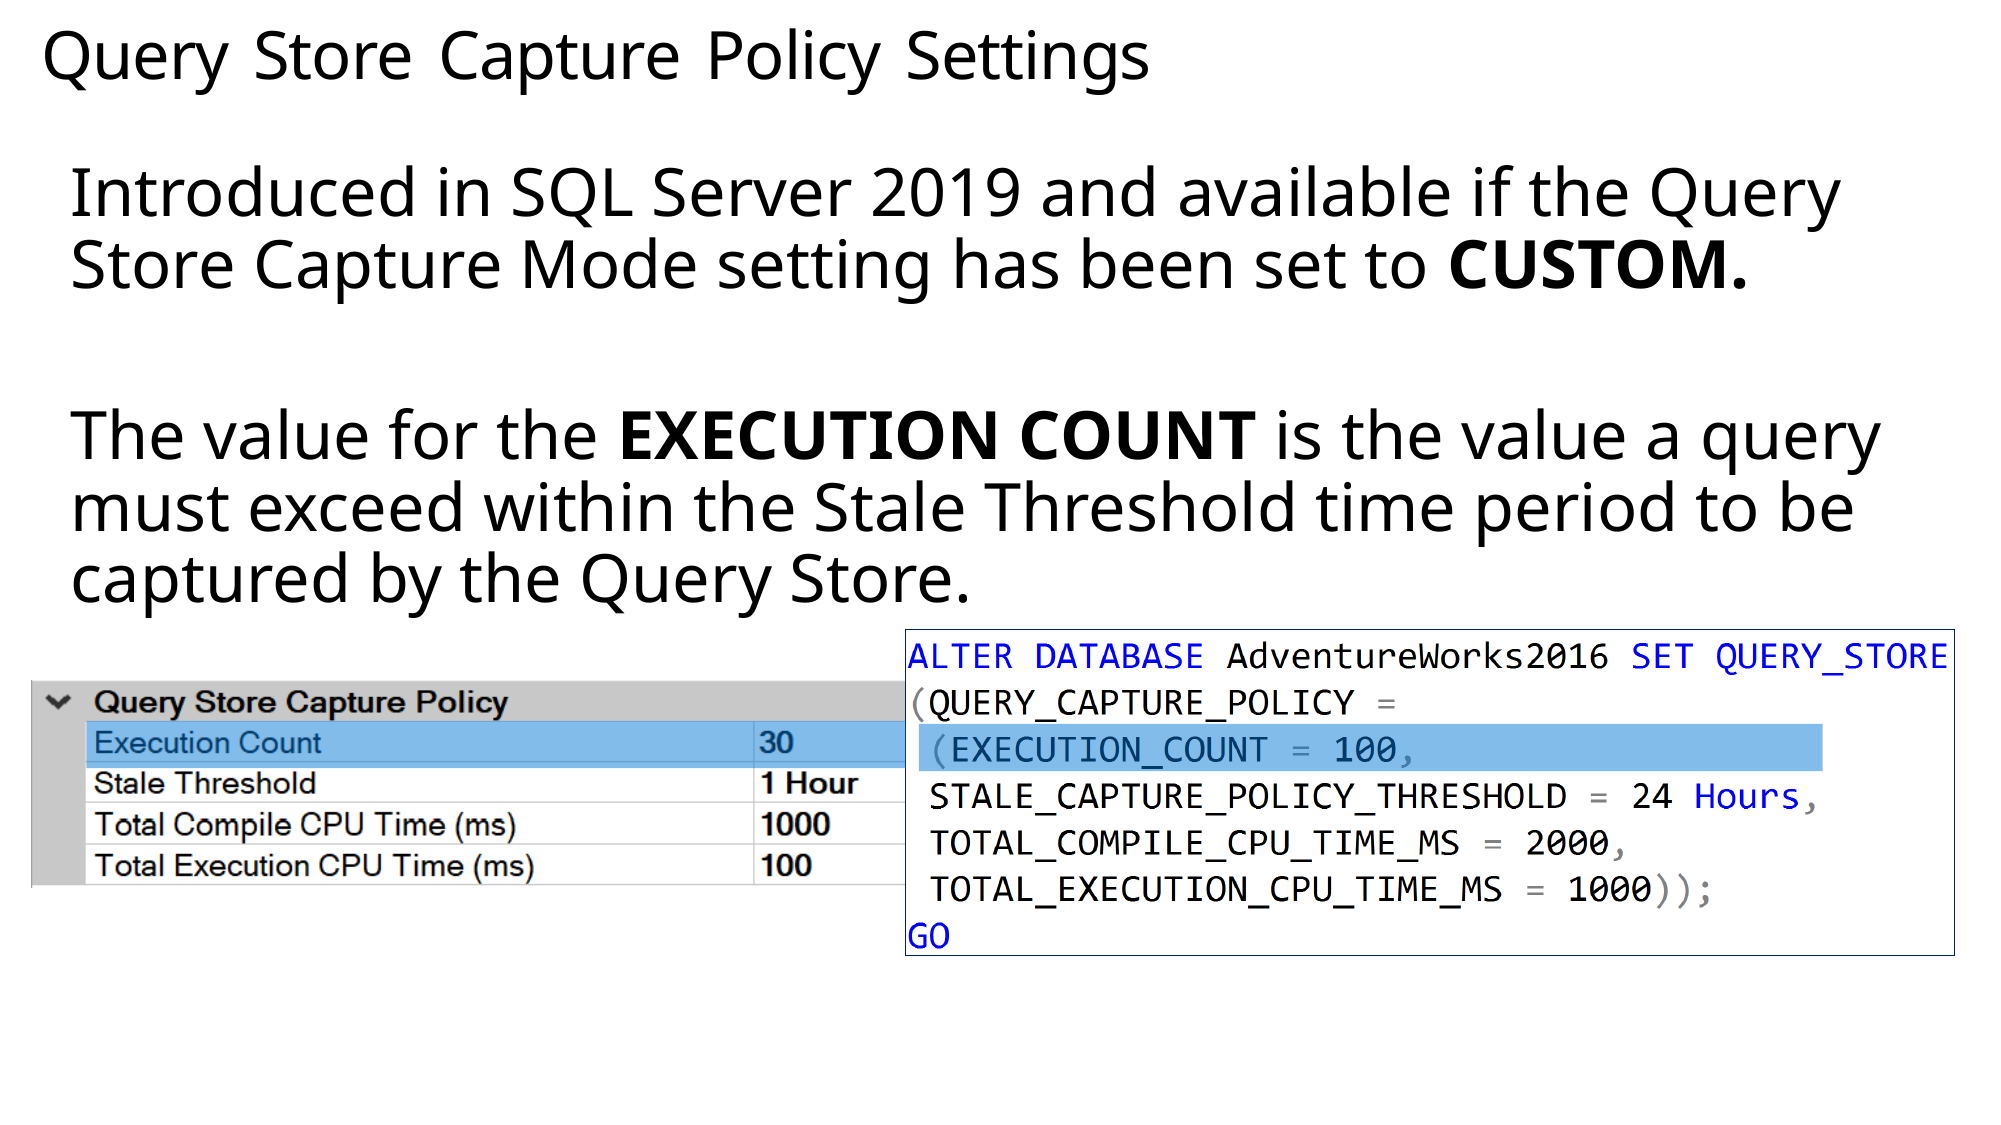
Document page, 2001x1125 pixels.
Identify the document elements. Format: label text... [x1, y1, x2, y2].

text_box Introduced in SQL Server 2019 and available if the Query Store Capture Mode setting has been set to CUSTOM. The value for the EXECUTION COUNT is the value a query must exceed within the Stale Threshold time period to be captured by the Query Store. [56, 151, 1968, 546]
title Query Store Capture Policy Settings [41, 22, 1842, 100]
picture [31, 629, 1955, 956]
